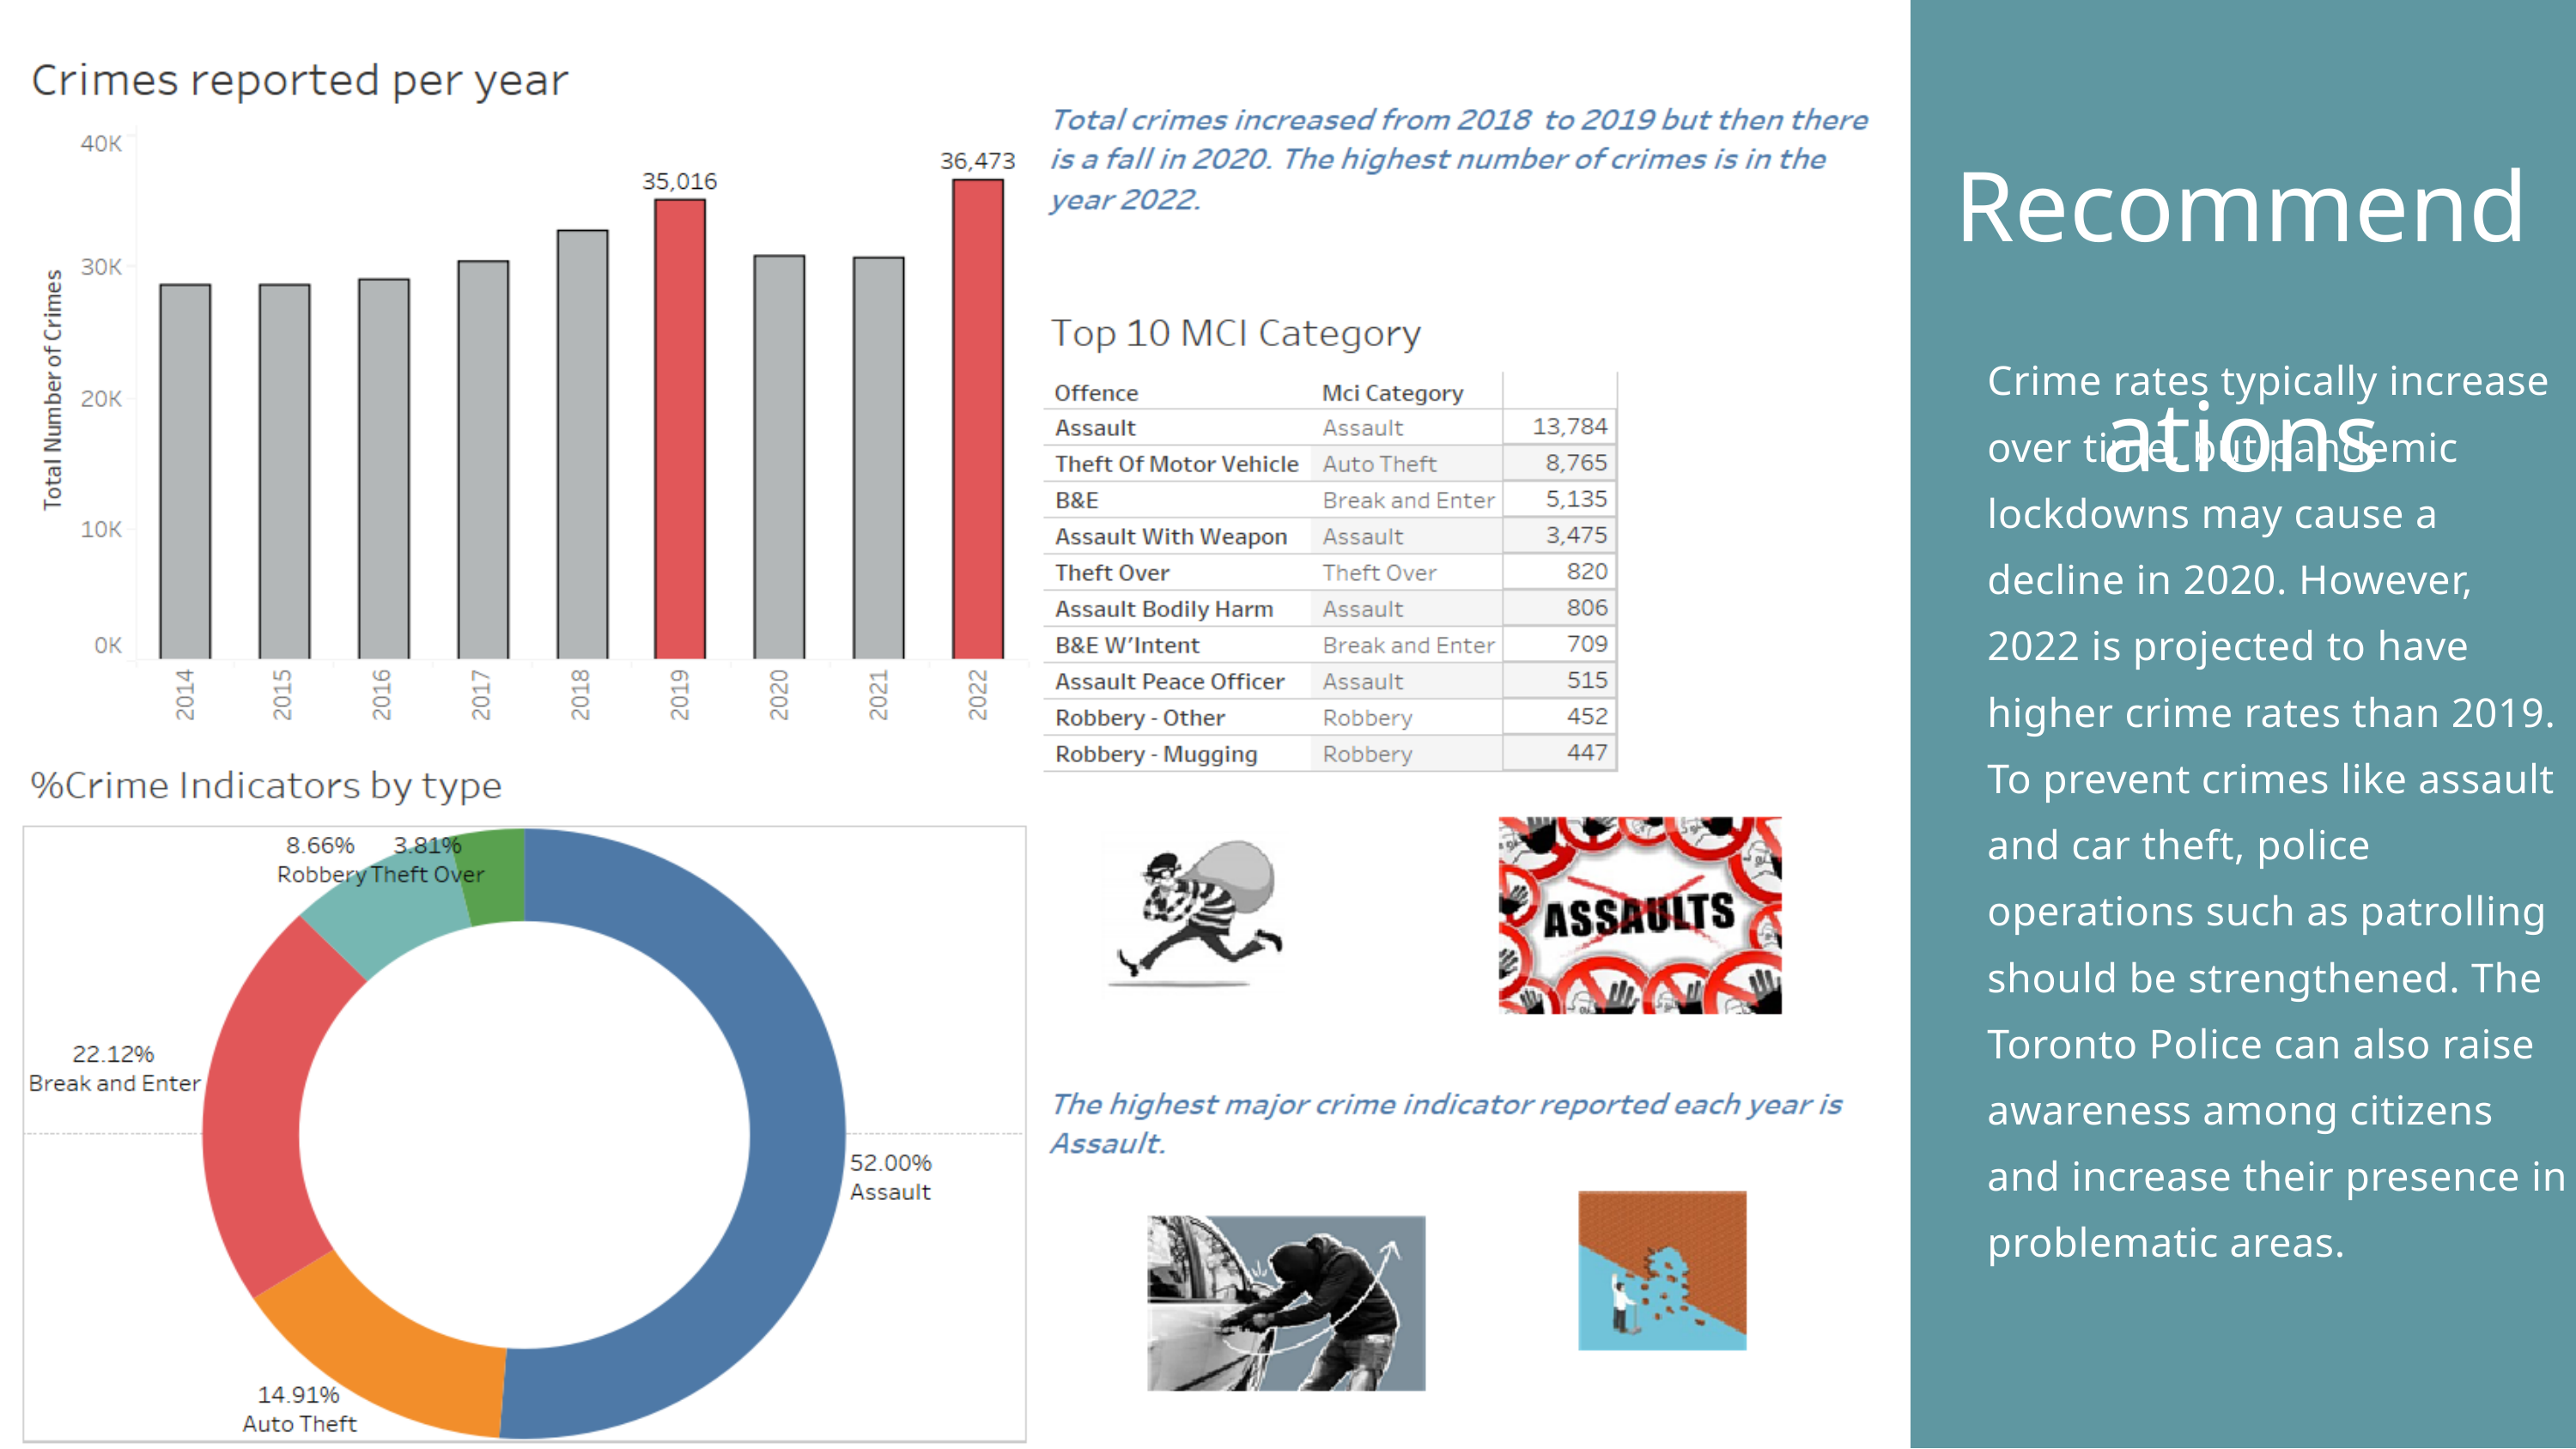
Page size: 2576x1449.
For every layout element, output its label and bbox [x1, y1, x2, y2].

text_box [1910, 0, 2576, 1449]
text_box [0, 15, 1905, 1449]
